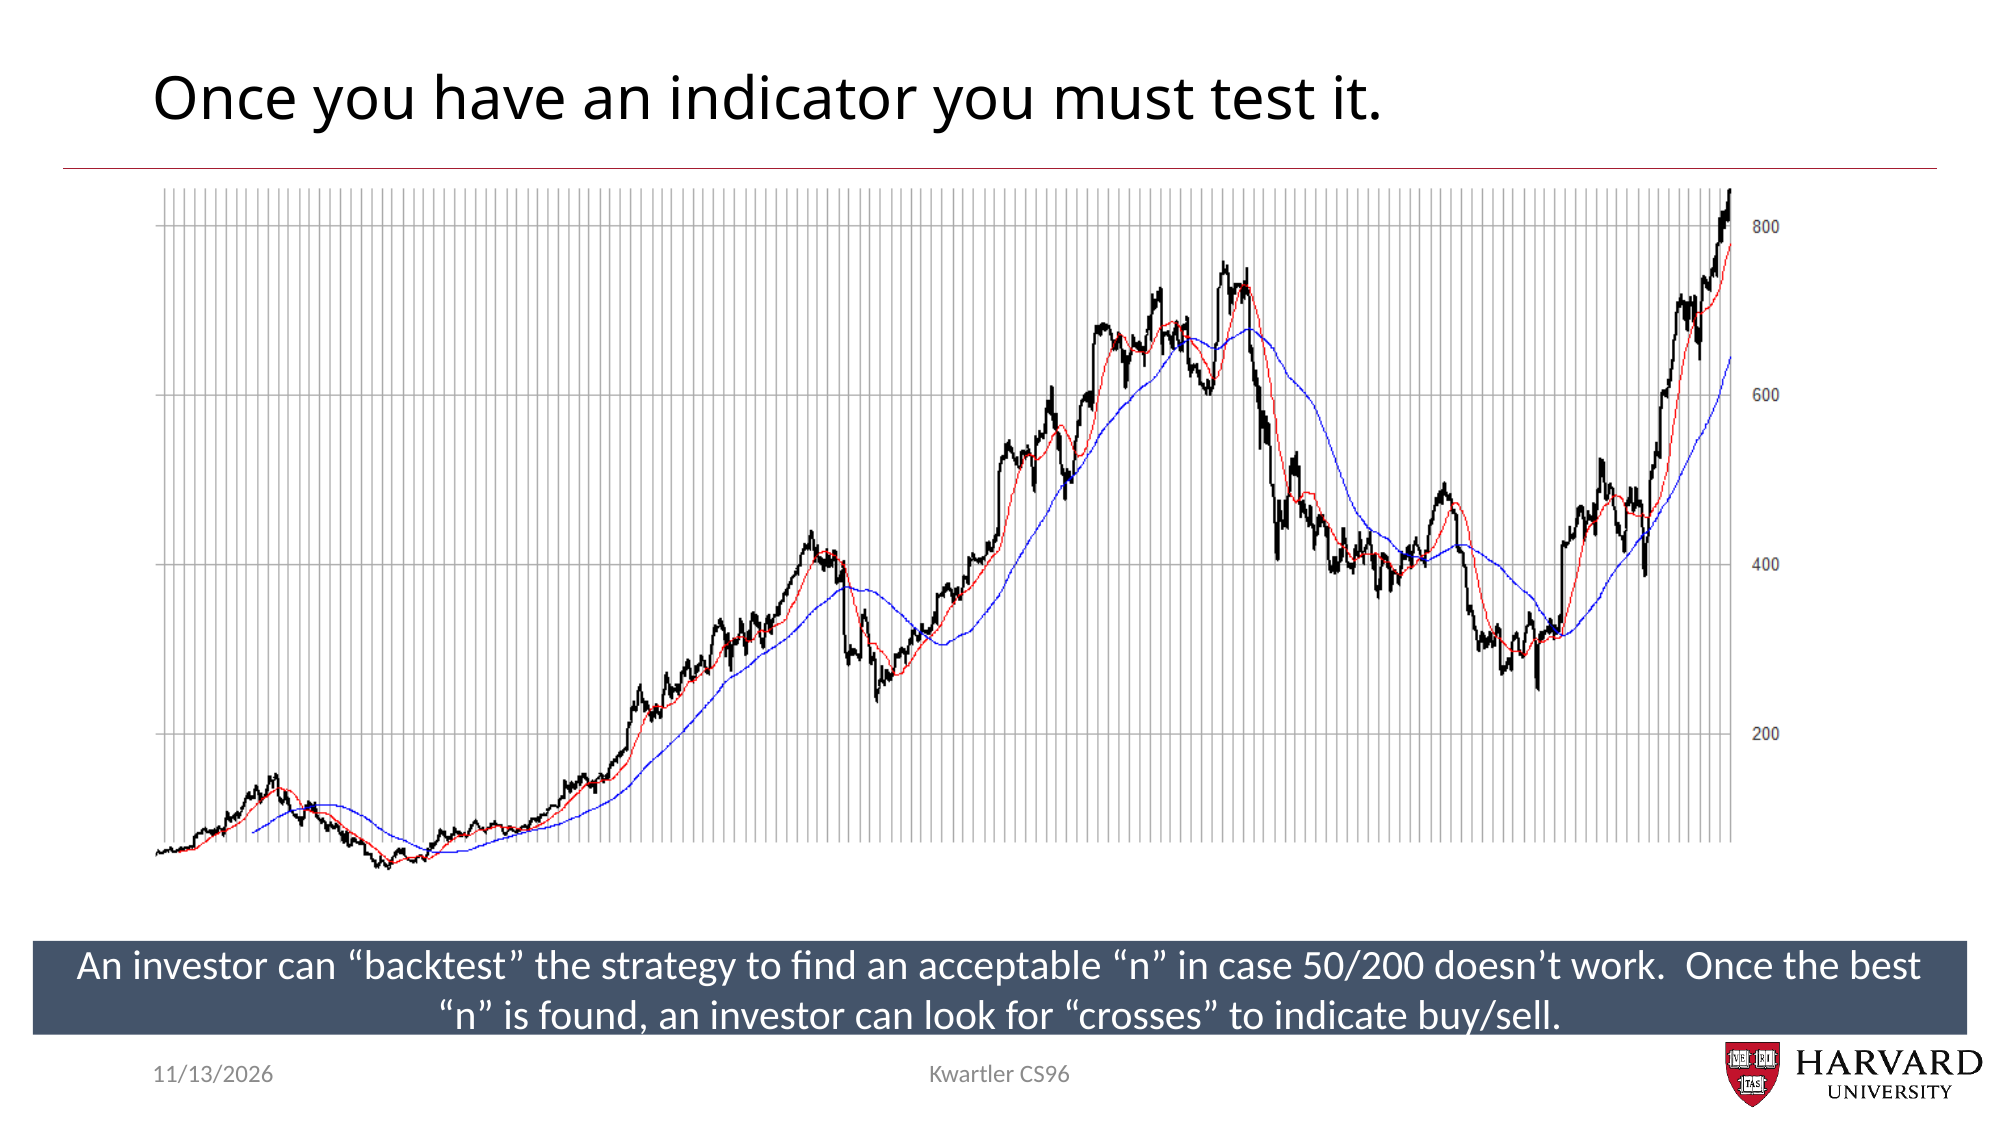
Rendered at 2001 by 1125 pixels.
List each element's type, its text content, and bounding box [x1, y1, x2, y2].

footer Kwartler CS96 [662, 1042, 1338, 1103]
text_box An investor can “backtest” the strategy to find an acceptable “n” in case 50/200 doesn’t work. Once the best “n” is found, an investor can look for “crosses” to indicate buy/sell. [32, 940, 1968, 1036]
picture [1703, 1024, 2001, 1125]
title Once you have an indicator you must test it. [137, 59, 1863, 142]
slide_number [137, 1042, 588, 1103]
picture [155, 172, 1839, 880]
